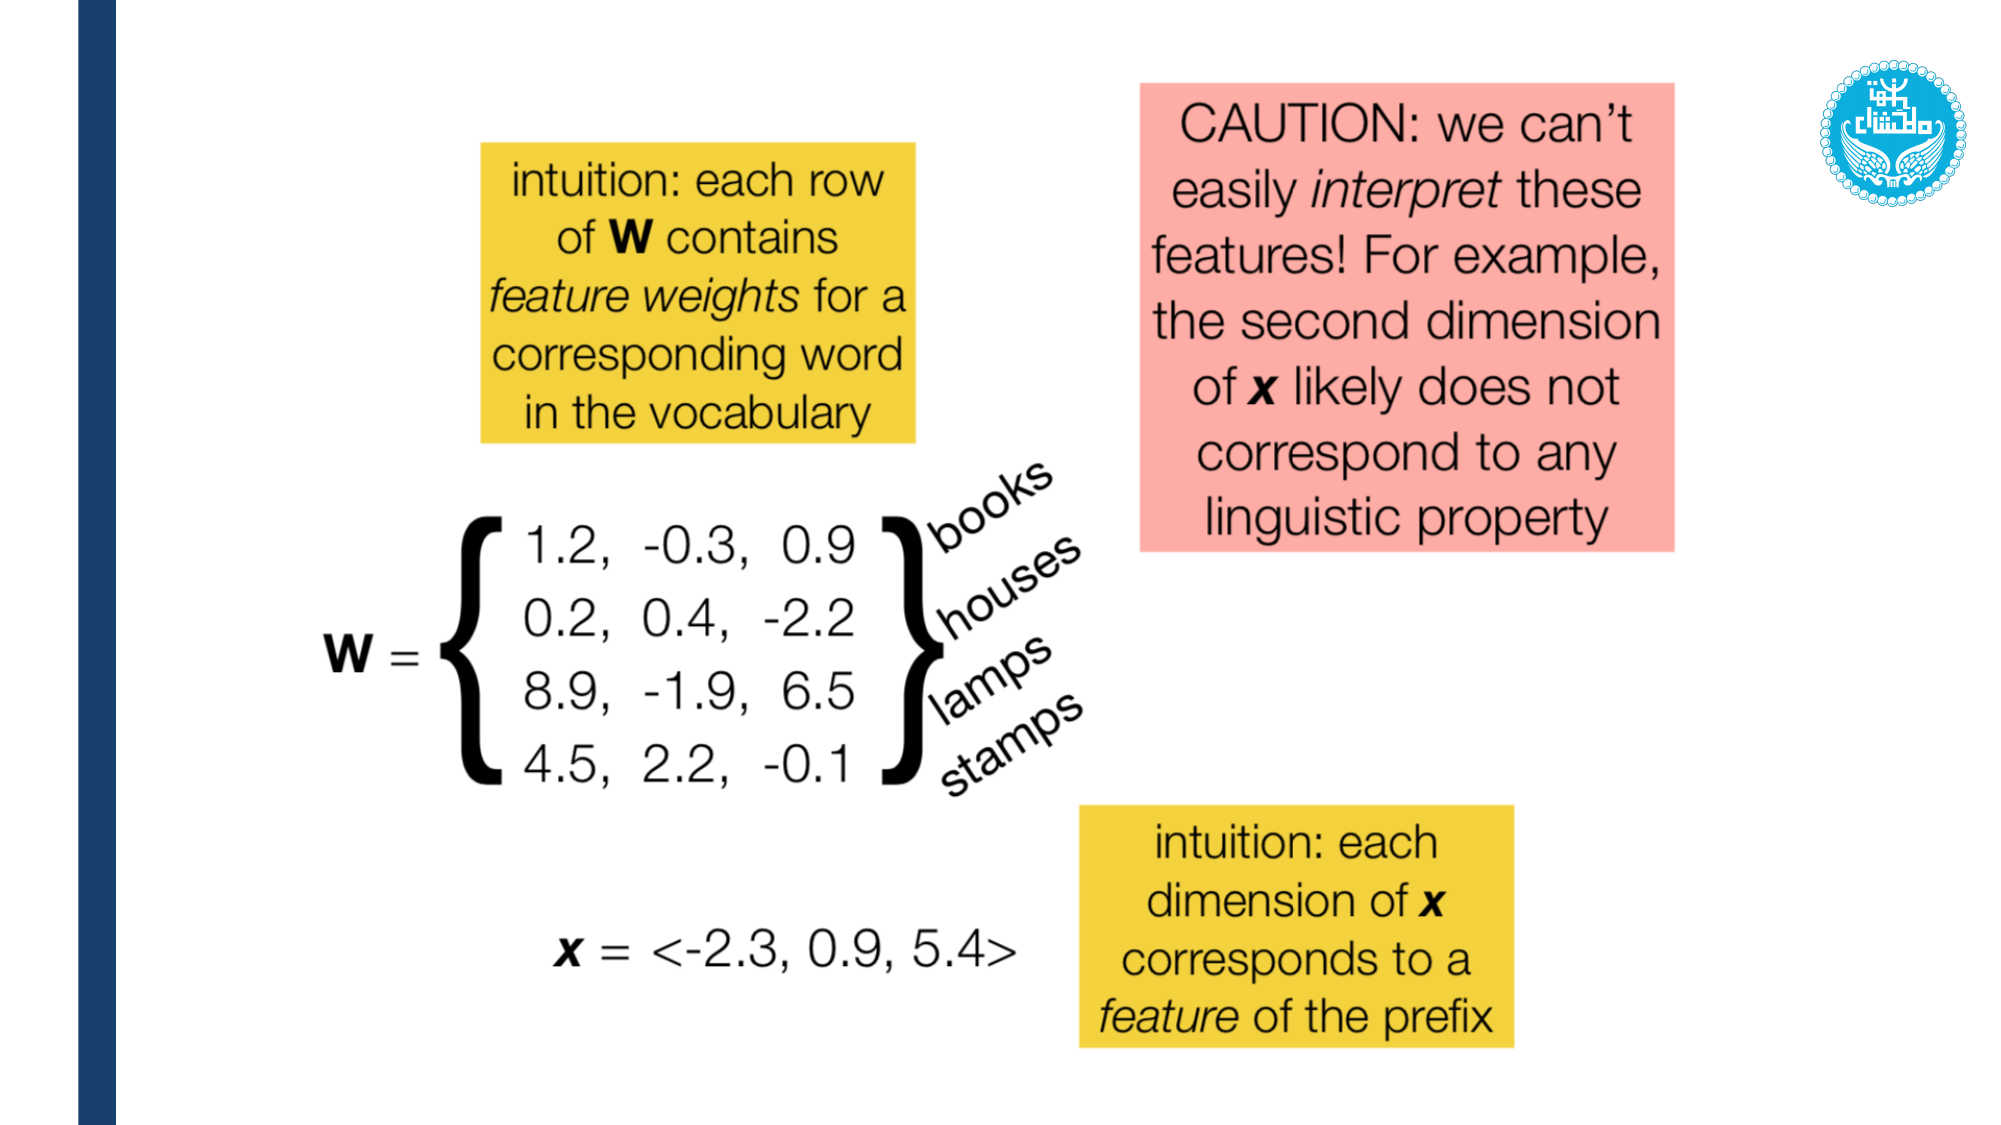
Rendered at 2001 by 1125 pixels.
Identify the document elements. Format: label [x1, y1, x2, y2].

picture [309, 62, 1691, 1063]
picture [1819, 58, 1968, 208]
